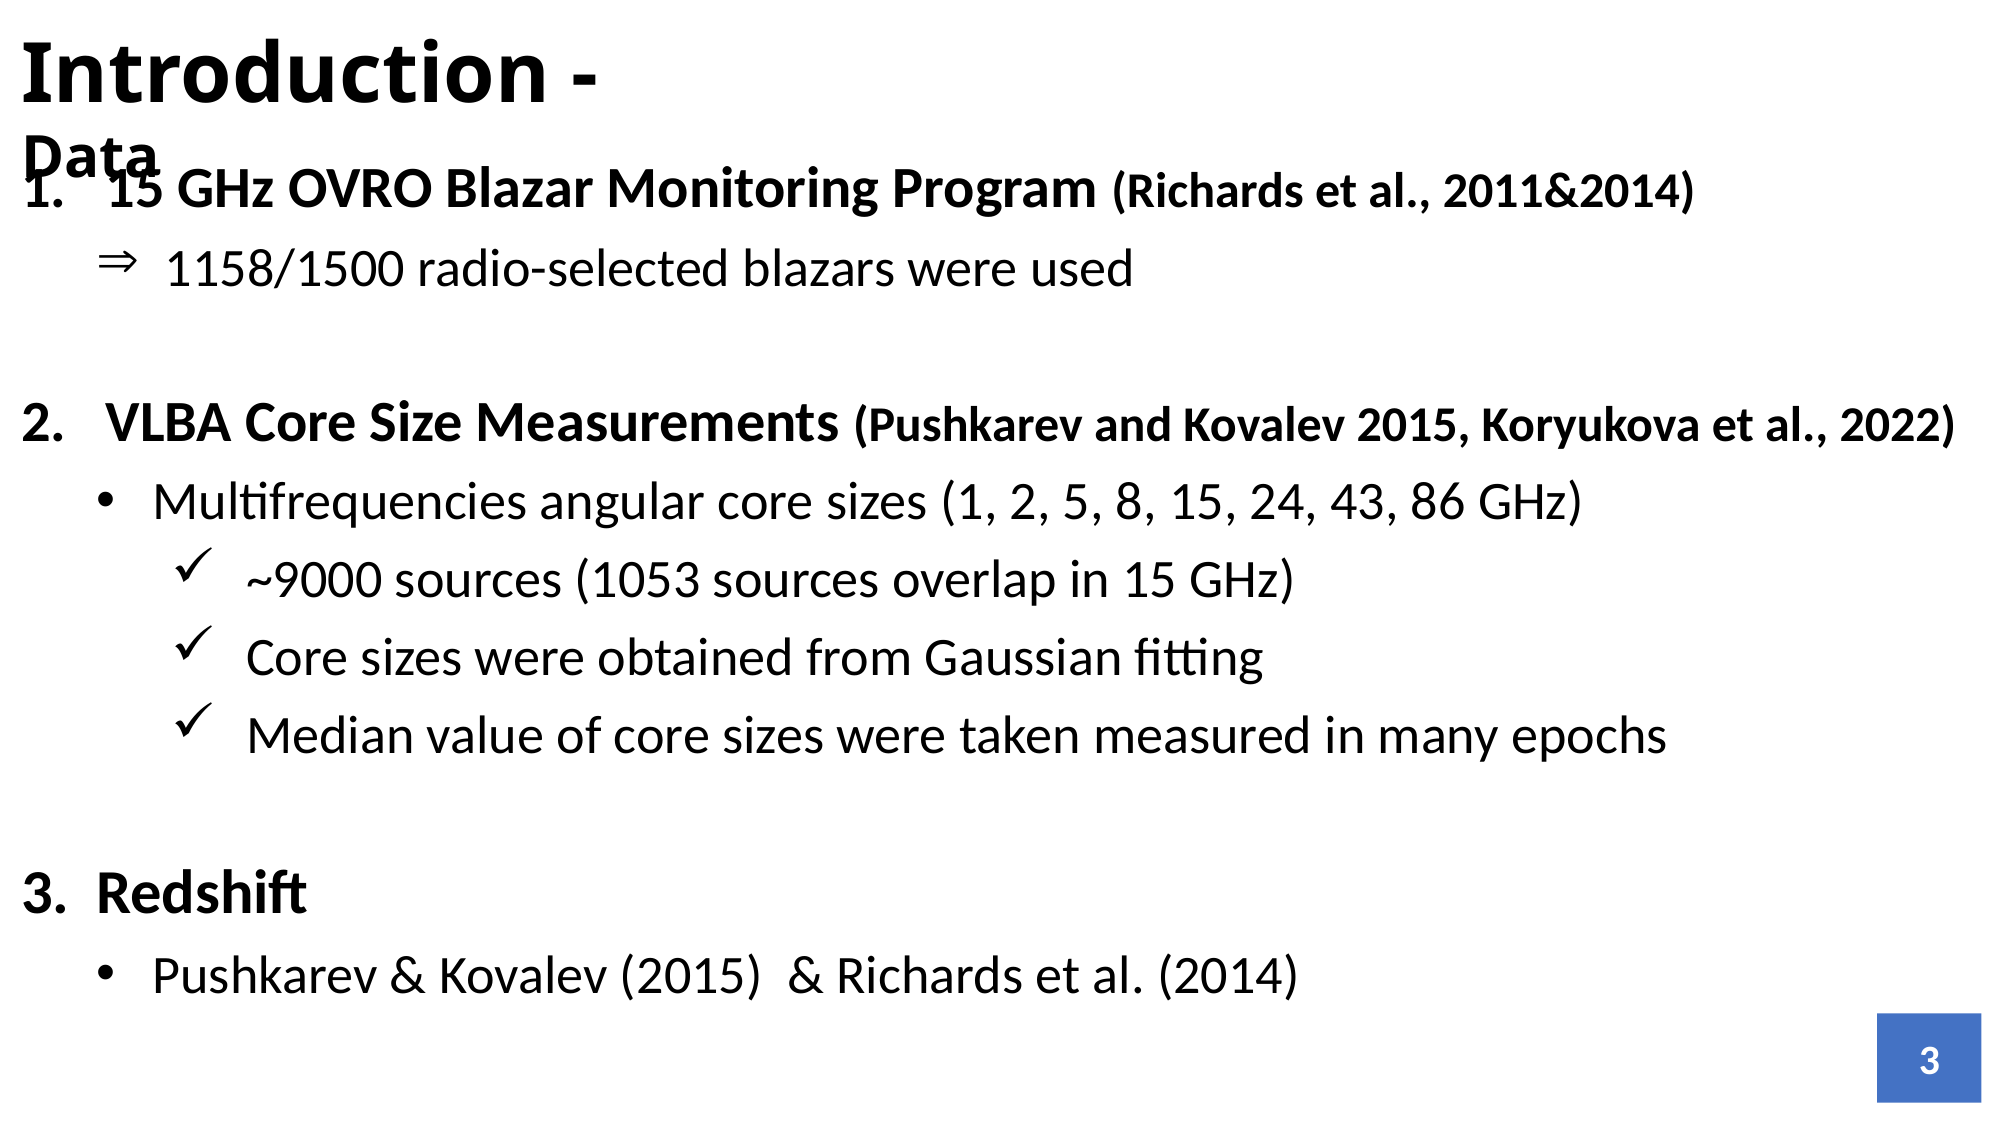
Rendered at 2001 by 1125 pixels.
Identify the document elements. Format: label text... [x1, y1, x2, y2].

text_box 15 GHz OVRO Blazar Monitoring Program (Richards et al., 2011&2014) 1158/1500 radio-selected blazars were used VLBA Core Size Measurements (Pushkarev and Kovalev 2015, Koryukova et al., 2022) Multifrequencies angular core sizes (1, 2, 5, 8, 15, 24, 43, 86 GHz) ~9000 sources (1053 sources overlap in 15 GHz) Core sizes were obtained from Gaussian fitting Median value of core sizes were taken measured in many epochs Redshift Pushkarev & Kovalev (2015) & Richards et al. (2014) [6, 127, 2000, 1012]
slide_number 2 [1877, 1013, 1982, 1103]
text_box Introduction - Data [6, 11, 702, 127]
